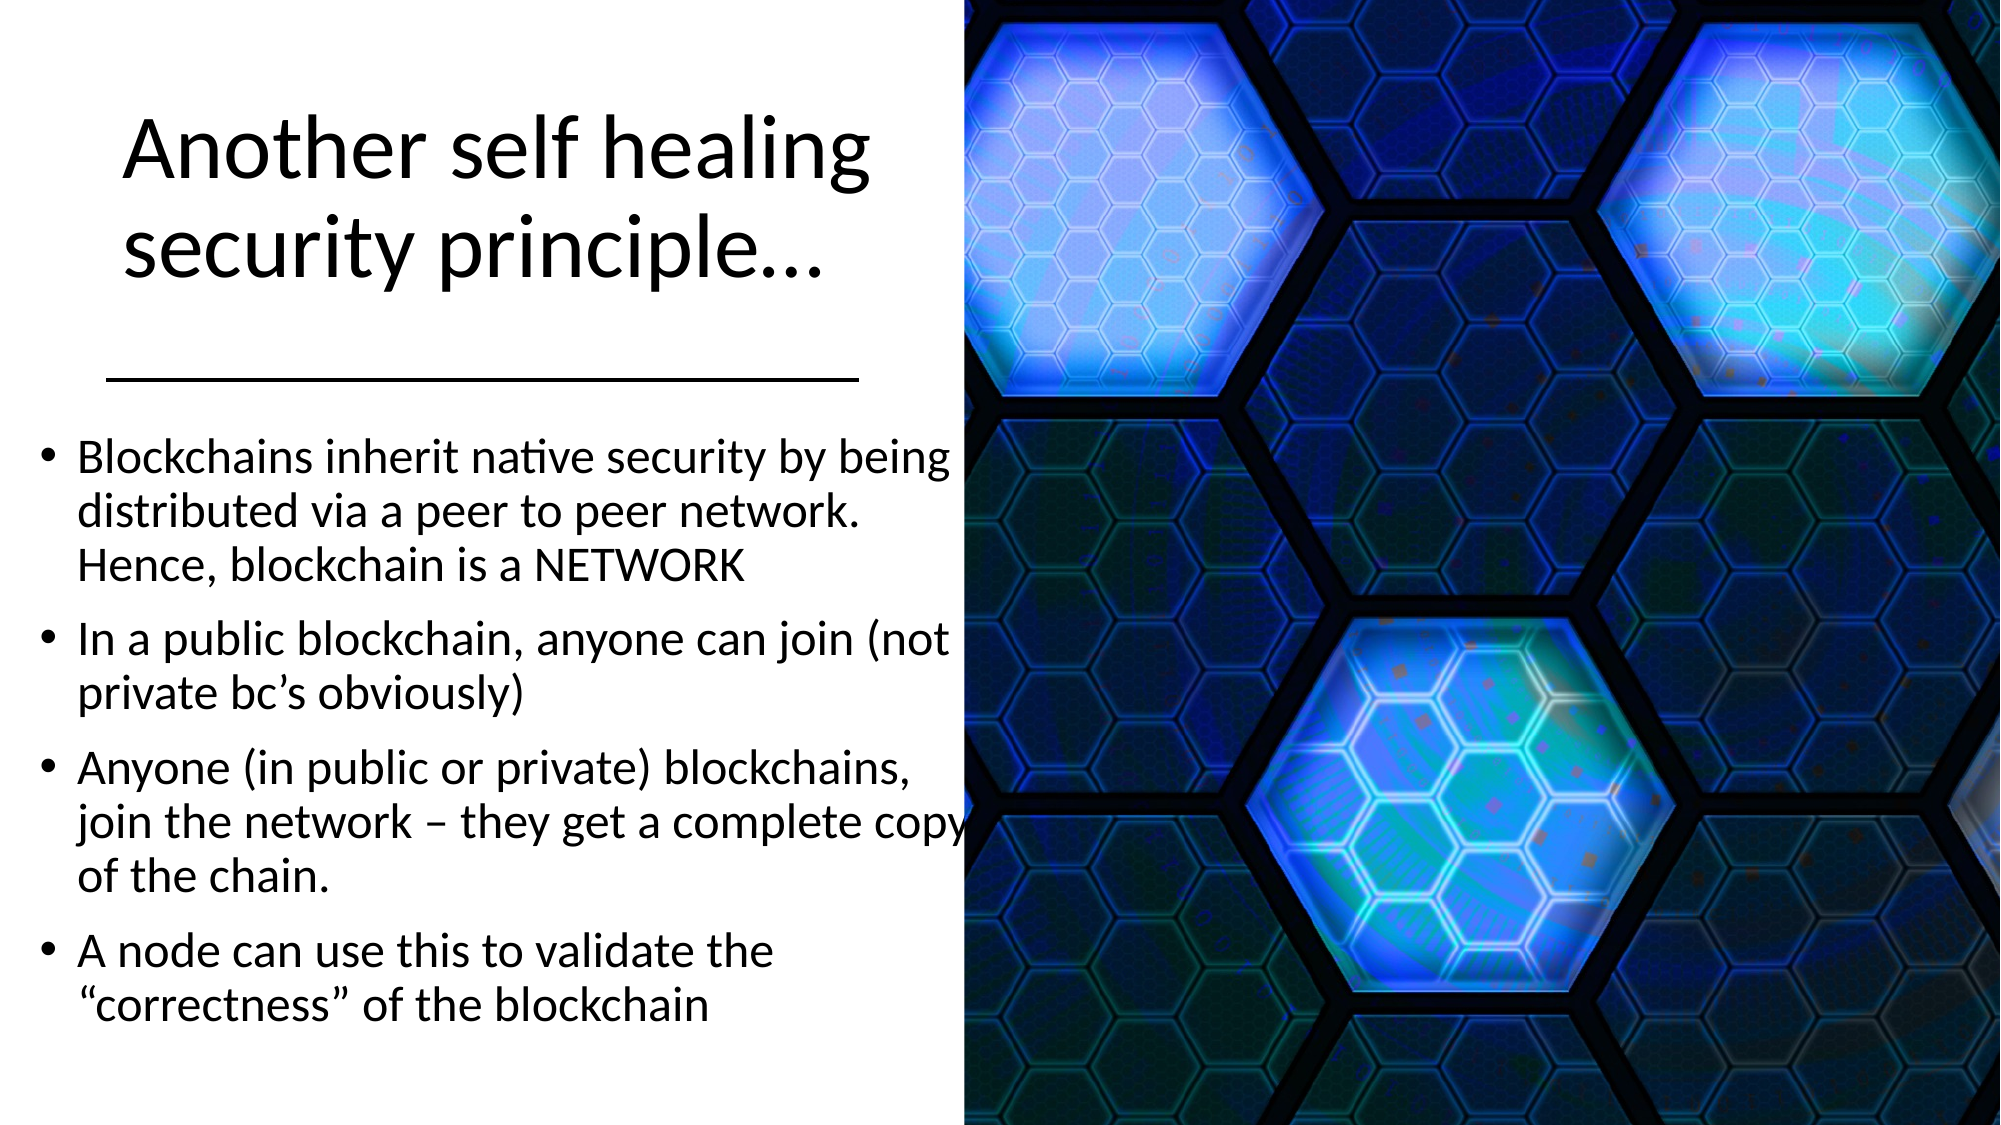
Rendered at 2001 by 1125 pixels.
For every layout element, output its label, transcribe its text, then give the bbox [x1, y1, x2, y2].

title Another self healing security principle… [107, 59, 948, 338]
list Blockchains inherit native security by being distributed via a peer to peer network. Hence, blockchain is a NETWORK In a public blockchain, anyone can join (not private bc’s obviously) Anyone (in public or private) blockchains, join the network – they get a complete copy of the chain. A node can use this to validate the “correctness” of the blockchain [24, 422, 959, 991]
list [964, 0, 2000, 1125]
